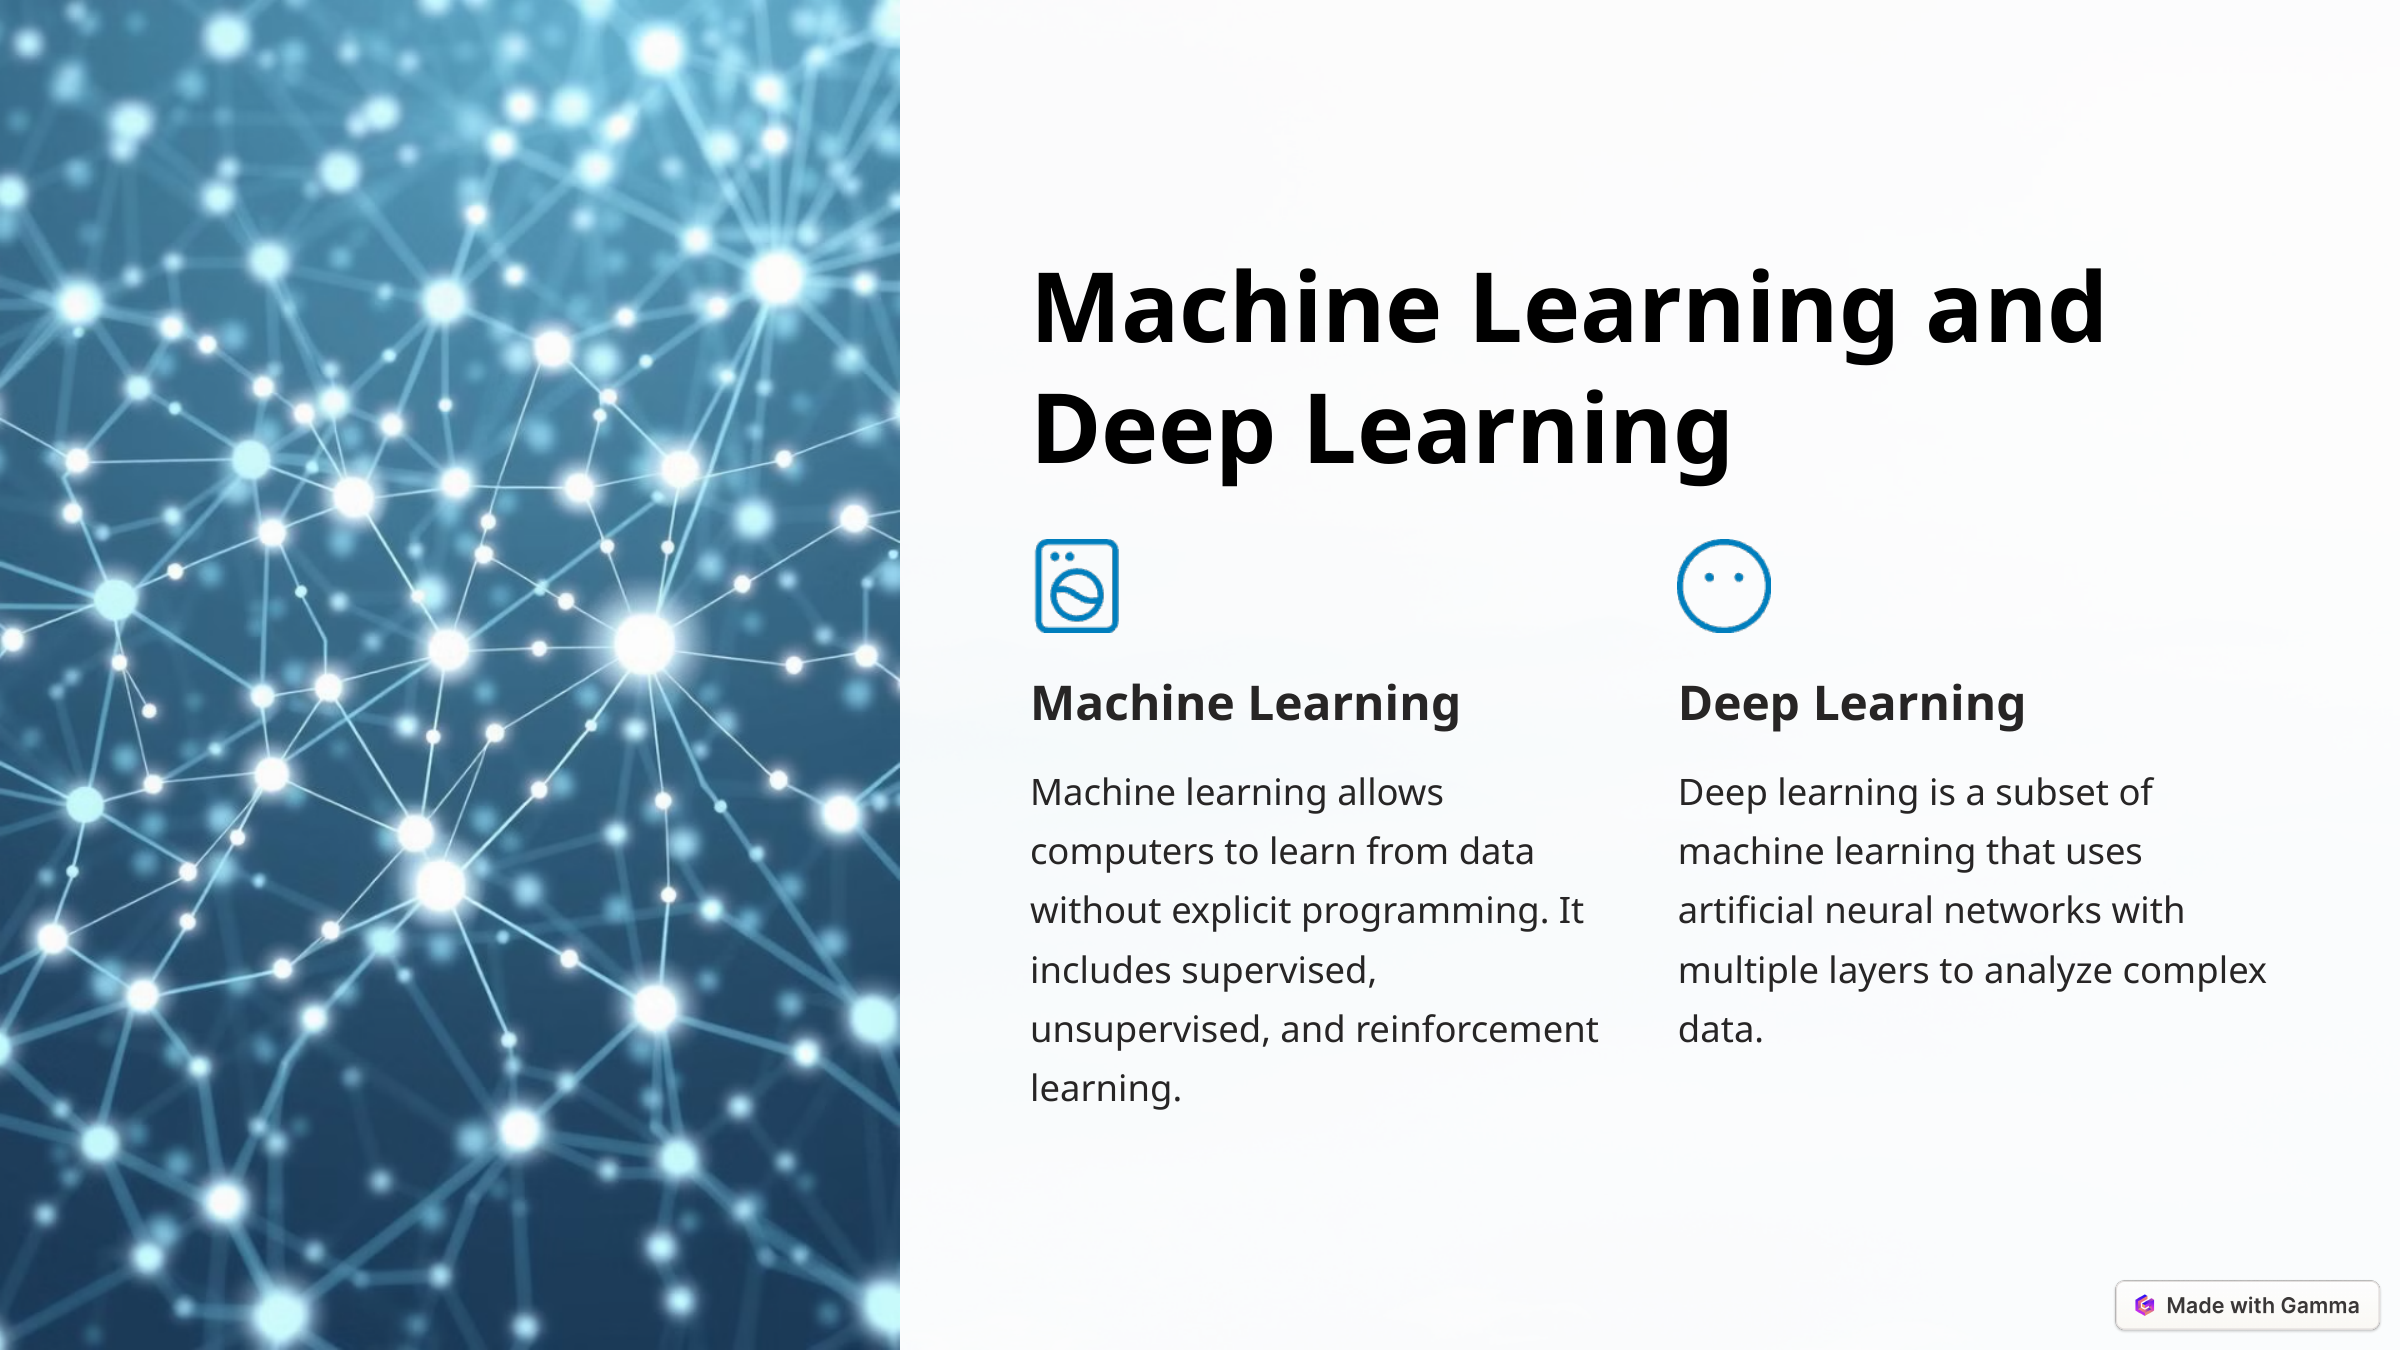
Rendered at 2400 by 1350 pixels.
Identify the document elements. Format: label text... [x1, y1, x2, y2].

picture [1731, 539, 1771, 577]
picture [1030, 539, 1045, 633]
picture [2106, 1271, 2389, 1339]
text_box Machine learning allows computers to learn from data without explicit programming. It includes supervised, unsupervised, and reinforcement learning. [1030, 753, 1622, 1111]
picture [1733, 595, 1771, 633]
text_box Deep Learning [1677, 669, 2167, 731]
picture [1677, 594, 1715, 633]
picture [1683, 545, 1765, 627]
text_box Deep learning is a subset of machine learning that uses artificial neural networks with multiple layers to analyze complex data. [1677, 753, 2270, 1051]
text_box Machine Learning and Deep Learning [1030, 239, 2270, 484]
picture [1109, 539, 1124, 633]
picture [1677, 539, 1717, 580]
picture [1042, 544, 1112, 627]
text_box Machine Learning [1030, 669, 1519, 731]
picture [0, 0, 900, 1350]
